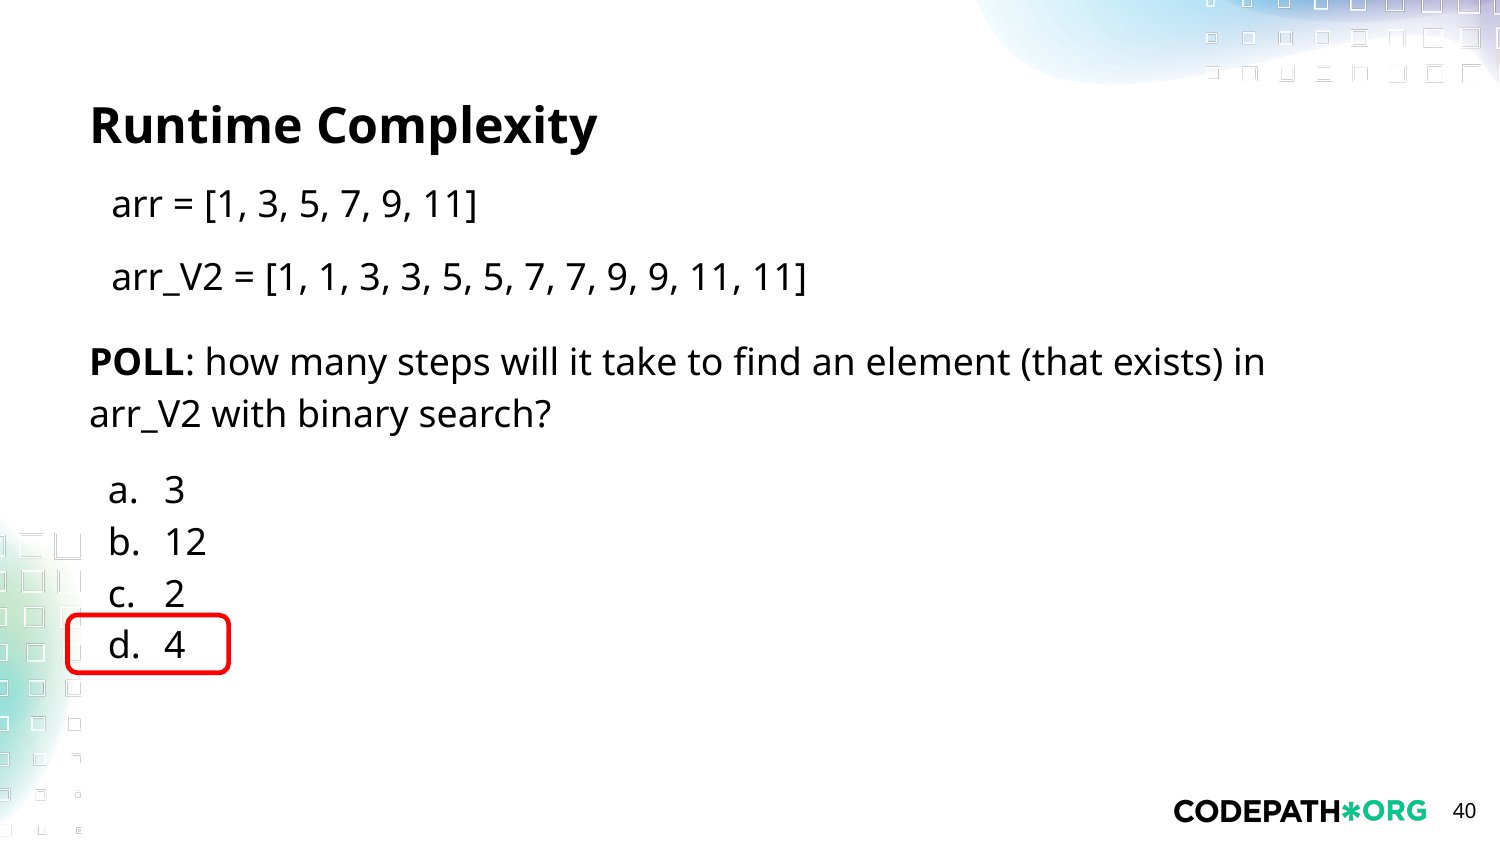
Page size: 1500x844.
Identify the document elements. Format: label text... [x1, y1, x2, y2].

picture [950, 0, 1500, 96]
slide_number ‹#› [1401, 786, 1492, 837]
picture [0, 451, 82, 844]
text_box arr = [1, 3, 5, 7, 9, 11] arr_V2 = [1, 1, 3, 3, 5, 5, 7, 7, 9, 9, 11, 11] [96, 158, 1287, 313]
title Runtime Complexity [74, 78, 1426, 173]
text_box [67, 615, 229, 673]
picture [1337, 799, 1401, 823]
text_box POLL: how many steps will it take to find an element (that exists) in arr_V2 with binary search? 3 12 2 4 [74, 316, 1337, 829]
